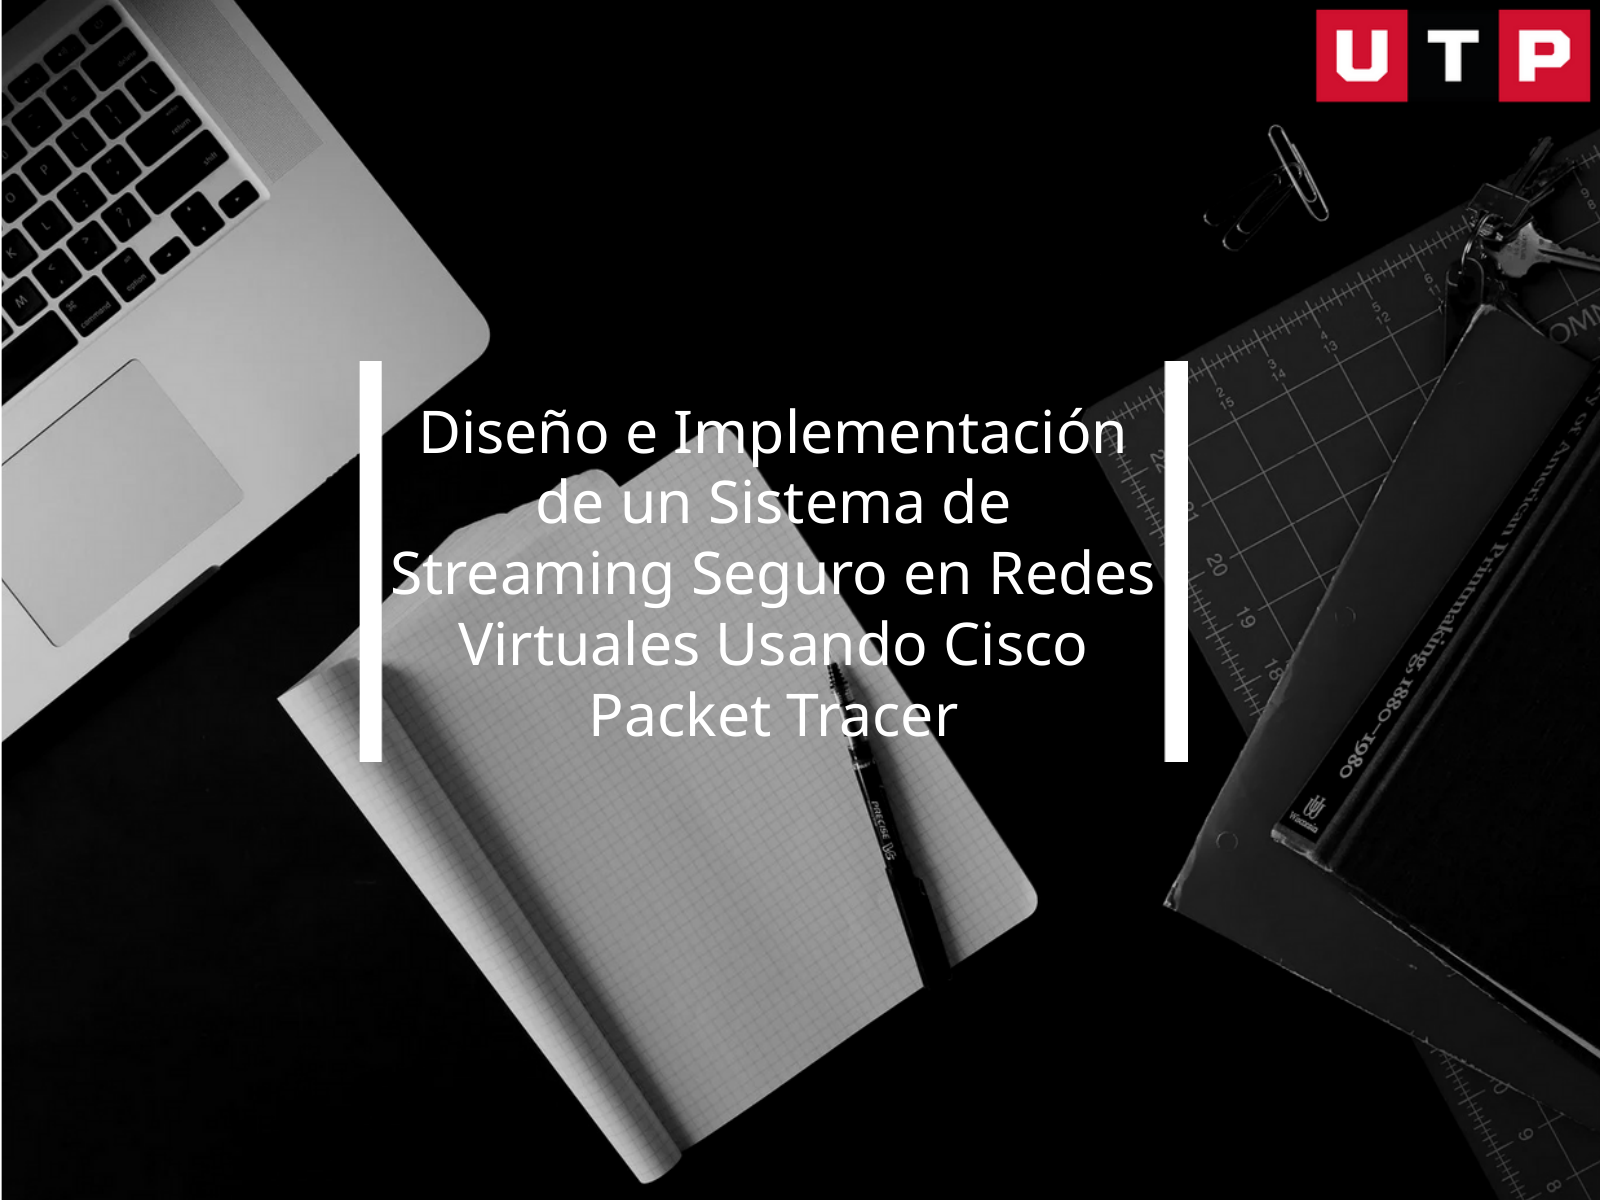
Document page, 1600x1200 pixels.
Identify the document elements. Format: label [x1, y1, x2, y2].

text_box [1, 0, 1600, 1200]
